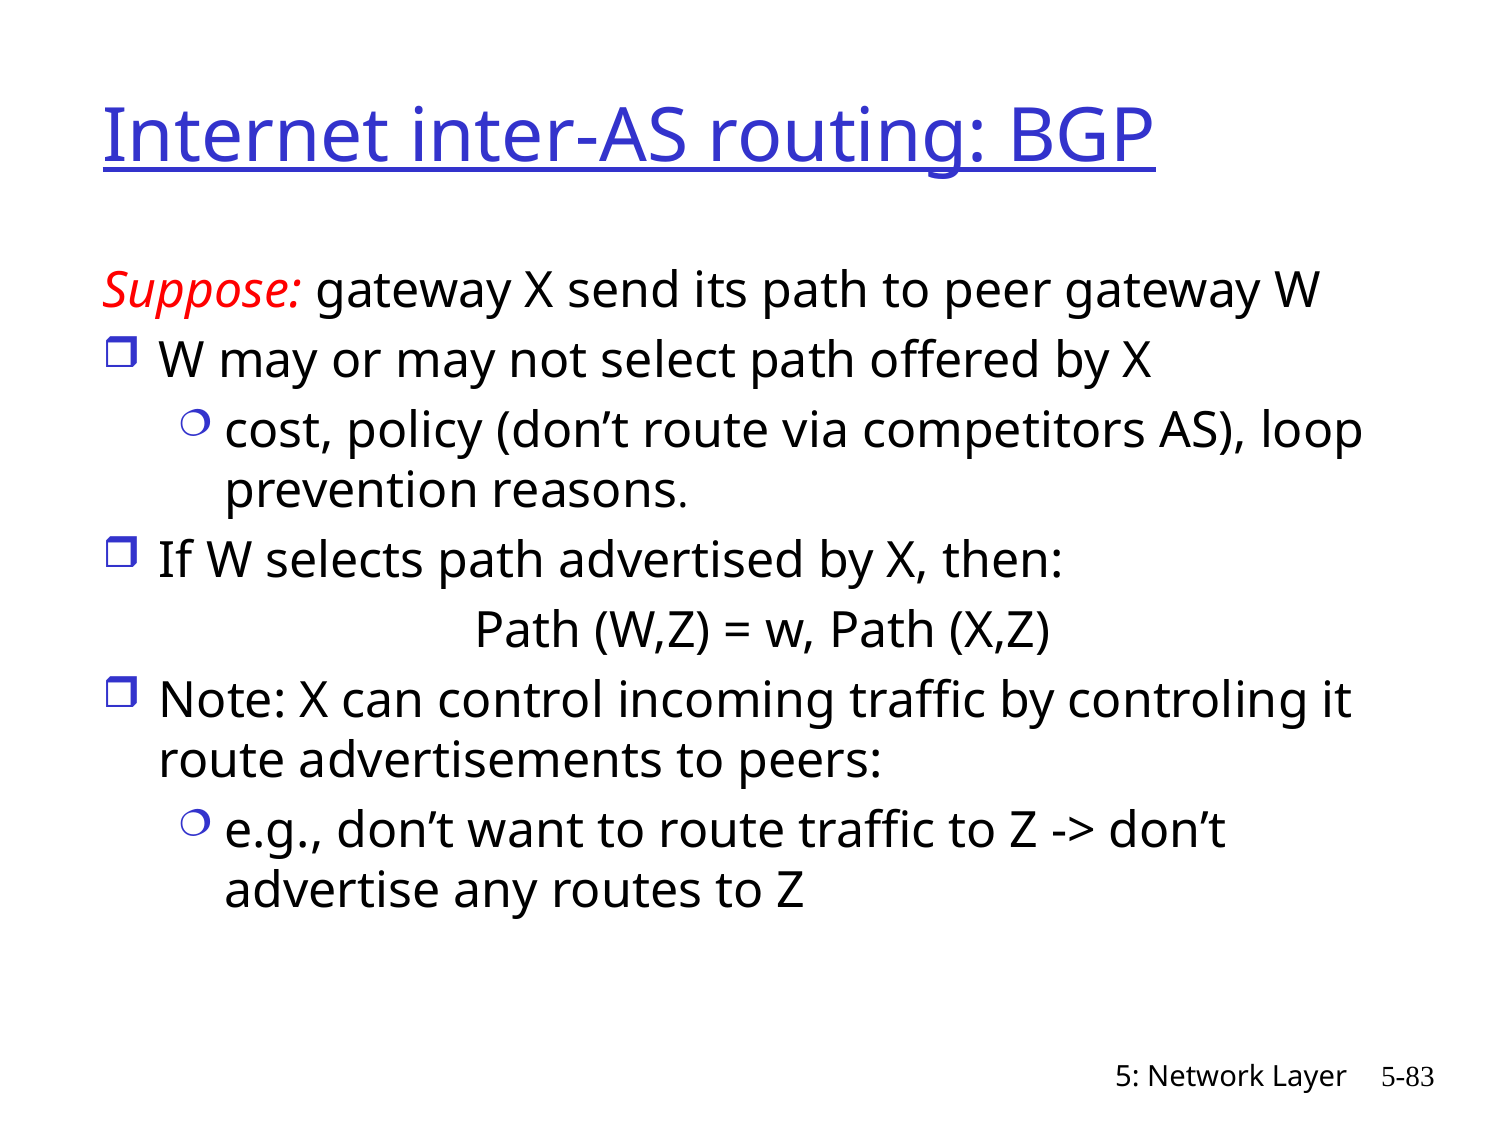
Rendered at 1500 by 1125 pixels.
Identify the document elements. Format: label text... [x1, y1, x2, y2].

list Suppose: gateway X send its path to peer gateway W W may or may not select path offered by X cost, policy (don’t route via competitors AS), loop prevention reasons. If W selects path advertised by X, then: Path (W,Z) = w, Path (X,Z) Note: X can control incoming traffic by controling it route advertisements to peers: e.g., don’t want to route traffic to Z -> don’t advertise any routes to Z [87, 249, 1438, 707]
slide_number 5-83 [1338, 1049, 1451, 1125]
title Internet inter-AS routing: BGP [87, 37, 1363, 225]
footer 5: Network Layer [887, 1049, 1338, 1125]
